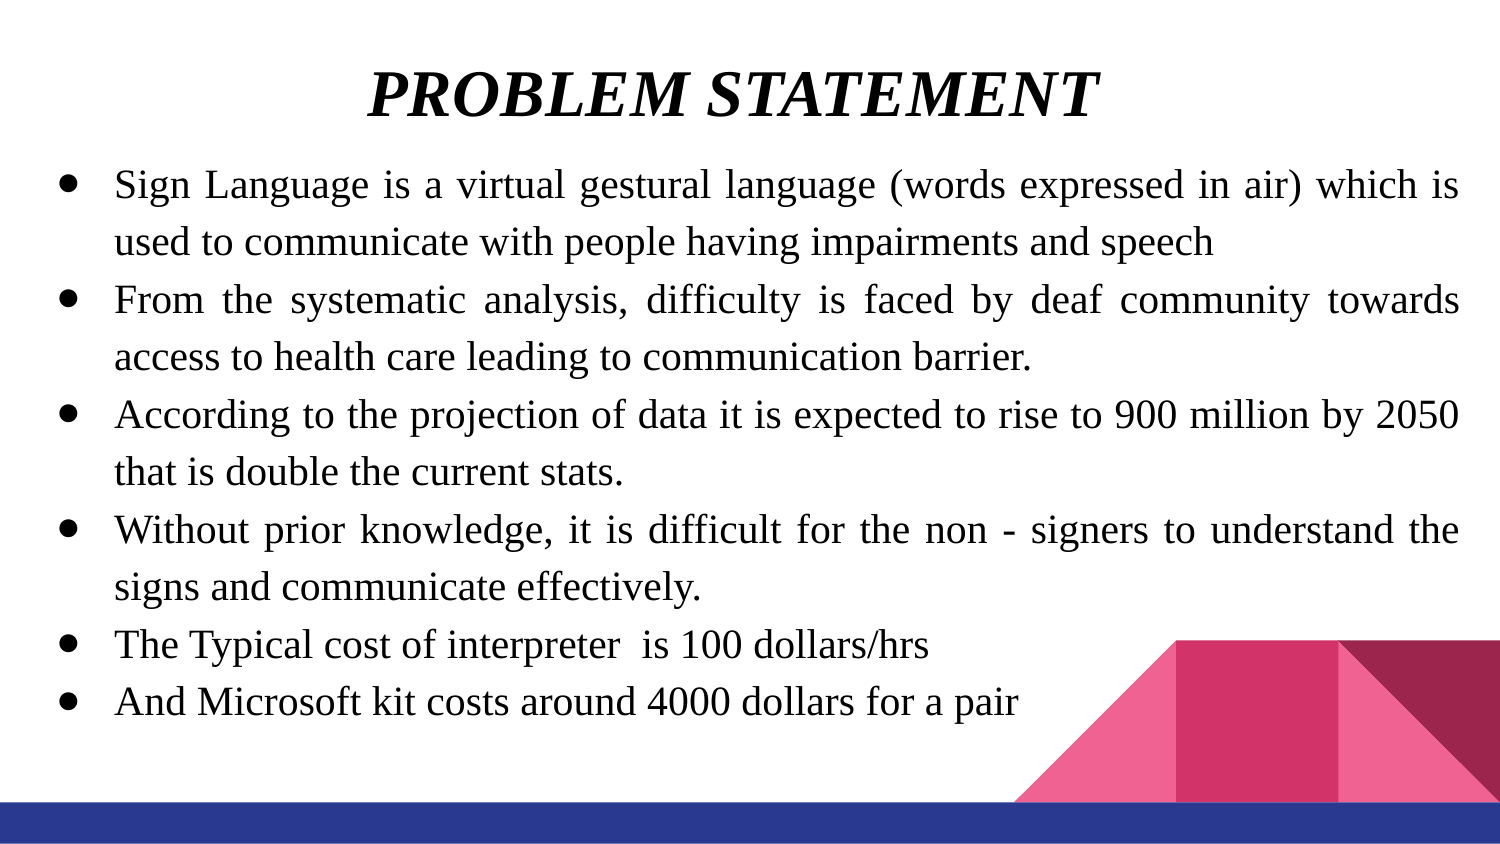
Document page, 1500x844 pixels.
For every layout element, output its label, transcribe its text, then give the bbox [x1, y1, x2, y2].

list Sign Language is a virtual gestural language (words expressed in air) which is used to communicate with people having impairments and speech From the systematic analysis, difficulty is faced by deaf community towards access to health care leading to communication barrier. According to the projection of data it is expected to rise to 900 million by 2050 that is double the current stats. Without prior knowledge, it is difficult for the non - signers to understand the signs and communicate effectively. The Typical cost of interpreter is 100 dollars/hrs And Microsoft kit costs around 4000 dollars for a pair [24, 133, 1476, 731]
title PROBLEM STATEMENT [42, 34, 1441, 133]
